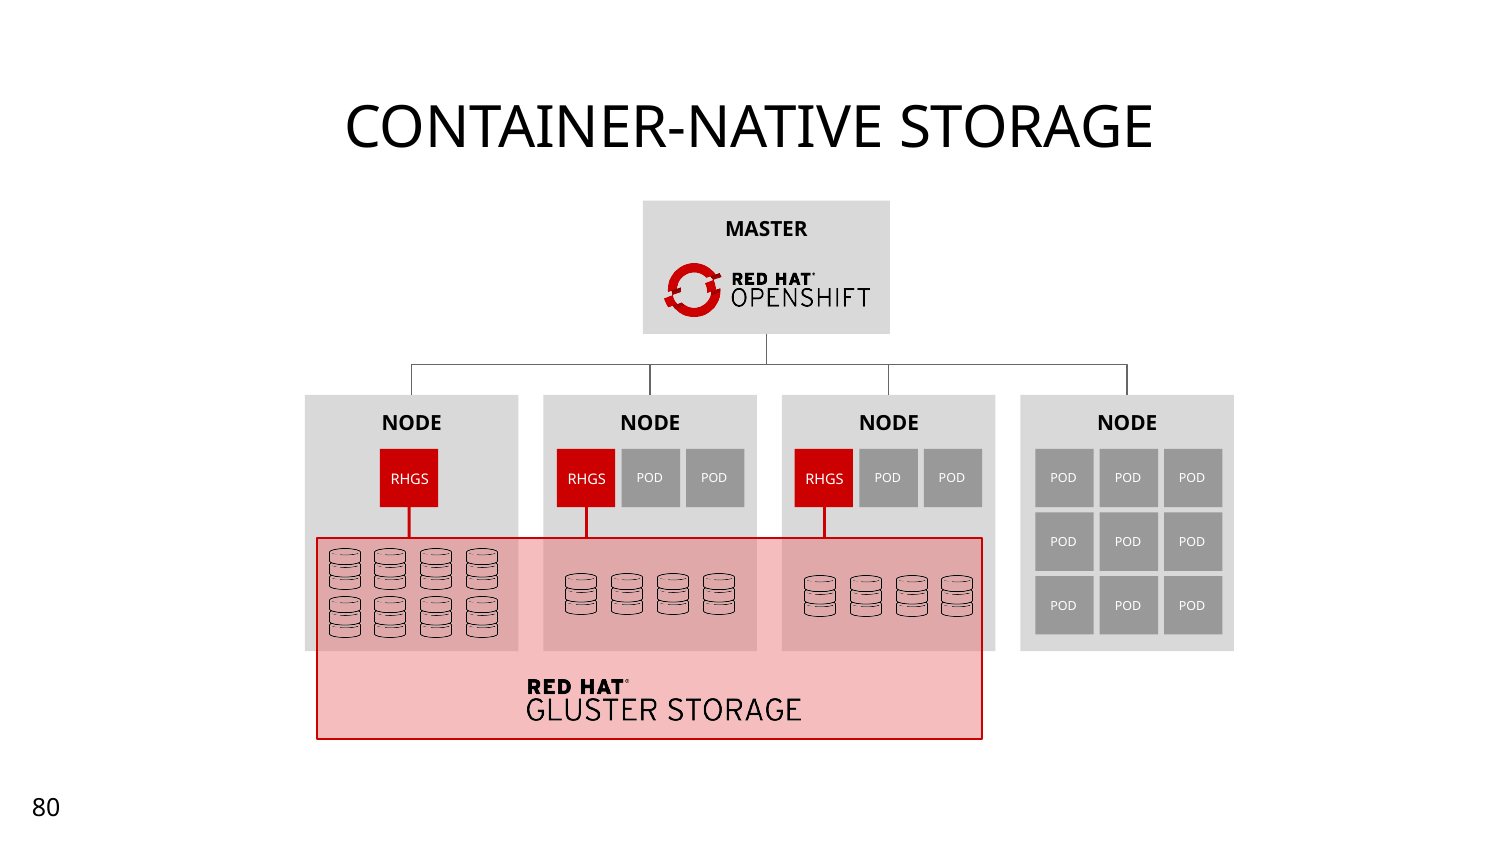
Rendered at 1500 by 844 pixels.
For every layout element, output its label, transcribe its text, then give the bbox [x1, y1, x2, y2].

text_box POD [1164, 576, 1223, 635]
text_box NODE [543, 394, 553, 537]
picture [374, 596, 407, 639]
text_box POD [1035, 576, 1094, 635]
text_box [642, 200, 891, 335]
picture [703, 573, 735, 616]
picture [565, 573, 598, 616]
text_box NODE [304, 394, 519, 652]
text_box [677, 306, 739, 423]
text_box POD [863, 448, 910, 508]
text_box POD [1099, 512, 1159, 571]
picture [895, 574, 928, 617]
picture [420, 596, 452, 639]
text_box POD [1164, 448, 1223, 508]
picture [657, 573, 689, 616]
text_box NODE [624, 394, 757, 537]
picture [849, 574, 882, 617]
text_box NODE [781, 394, 910, 537]
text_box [915, 183, 978, 546]
text_box NODE [1020, 394, 1234, 652]
text_box [317, 537, 983, 740]
text_box POD [1035, 448, 1094, 508]
text_box POD [1099, 448, 1159, 508]
picture [374, 548, 407, 590]
text_box POD [1164, 512, 1223, 571]
text_box POD [1035, 512, 1094, 571]
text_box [375, 448, 448, 508]
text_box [796, 302, 859, 426]
text_box NODE [982, 394, 996, 652]
text_box POD [626, 448, 681, 508]
picture [804, 574, 836, 617]
slide_number 80 [16, 776, 86, 842]
text_box POD [1099, 576, 1159, 635]
picture [466, 548, 498, 590]
title CONTAINER-NATIVE STORAGE [135, 0, 1365, 175]
picture [328, 596, 361, 639]
picture [420, 548, 452, 590]
picture [941, 574, 974, 617]
picture [328, 548, 361, 590]
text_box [790, 448, 863, 508]
picture [527, 679, 801, 722]
picture [611, 573, 643, 616]
text_box POD [686, 448, 745, 508]
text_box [558, 186, 620, 542]
picture [466, 596, 498, 639]
